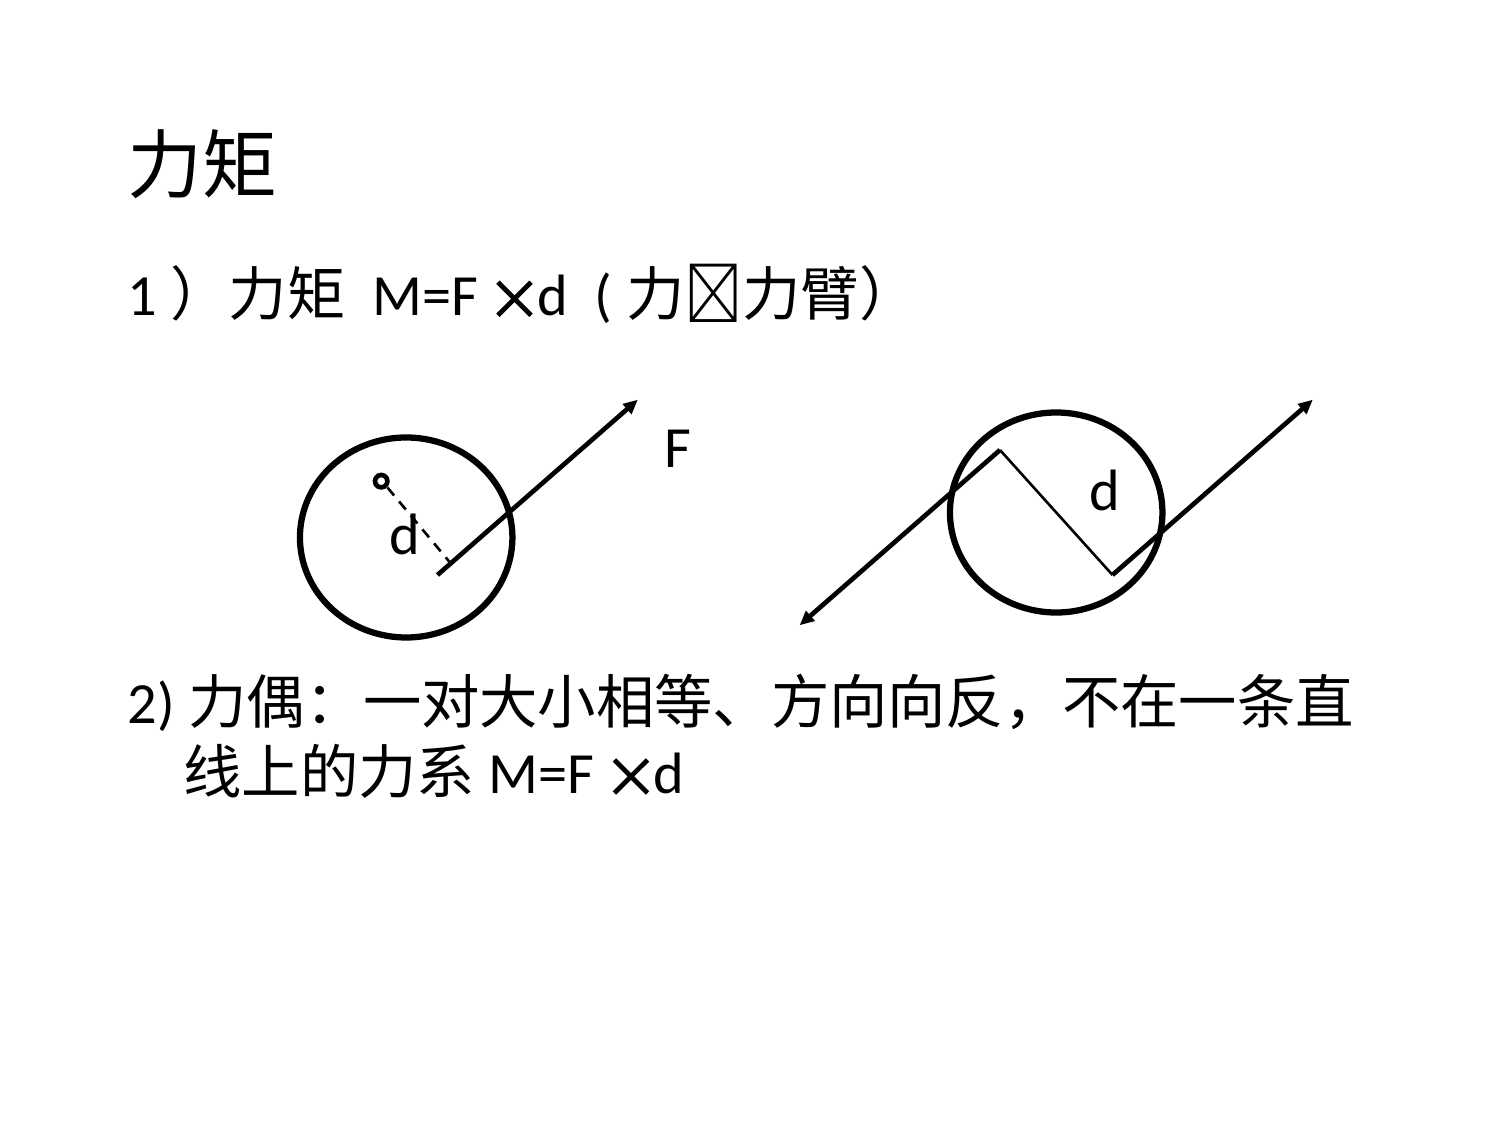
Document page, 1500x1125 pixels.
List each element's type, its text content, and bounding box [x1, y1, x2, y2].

text_box 1）力矩 M=F d (力力臂） 2)力偶：一对大小相等、方向向反，不在一条直线上的力系M=F d [112, 249, 1388, 1000]
text_box F [649, 412, 713, 475]
text_box [1112, 399, 1313, 576]
text_box [509, 399, 638, 512]
text_box d [1074, 462, 1113, 513]
text_box 力矩 [112, 99, 1388, 225]
text_box [799, 449, 1001, 625]
text_box [949, 412, 1163, 613]
text_box [299, 437, 513, 638]
